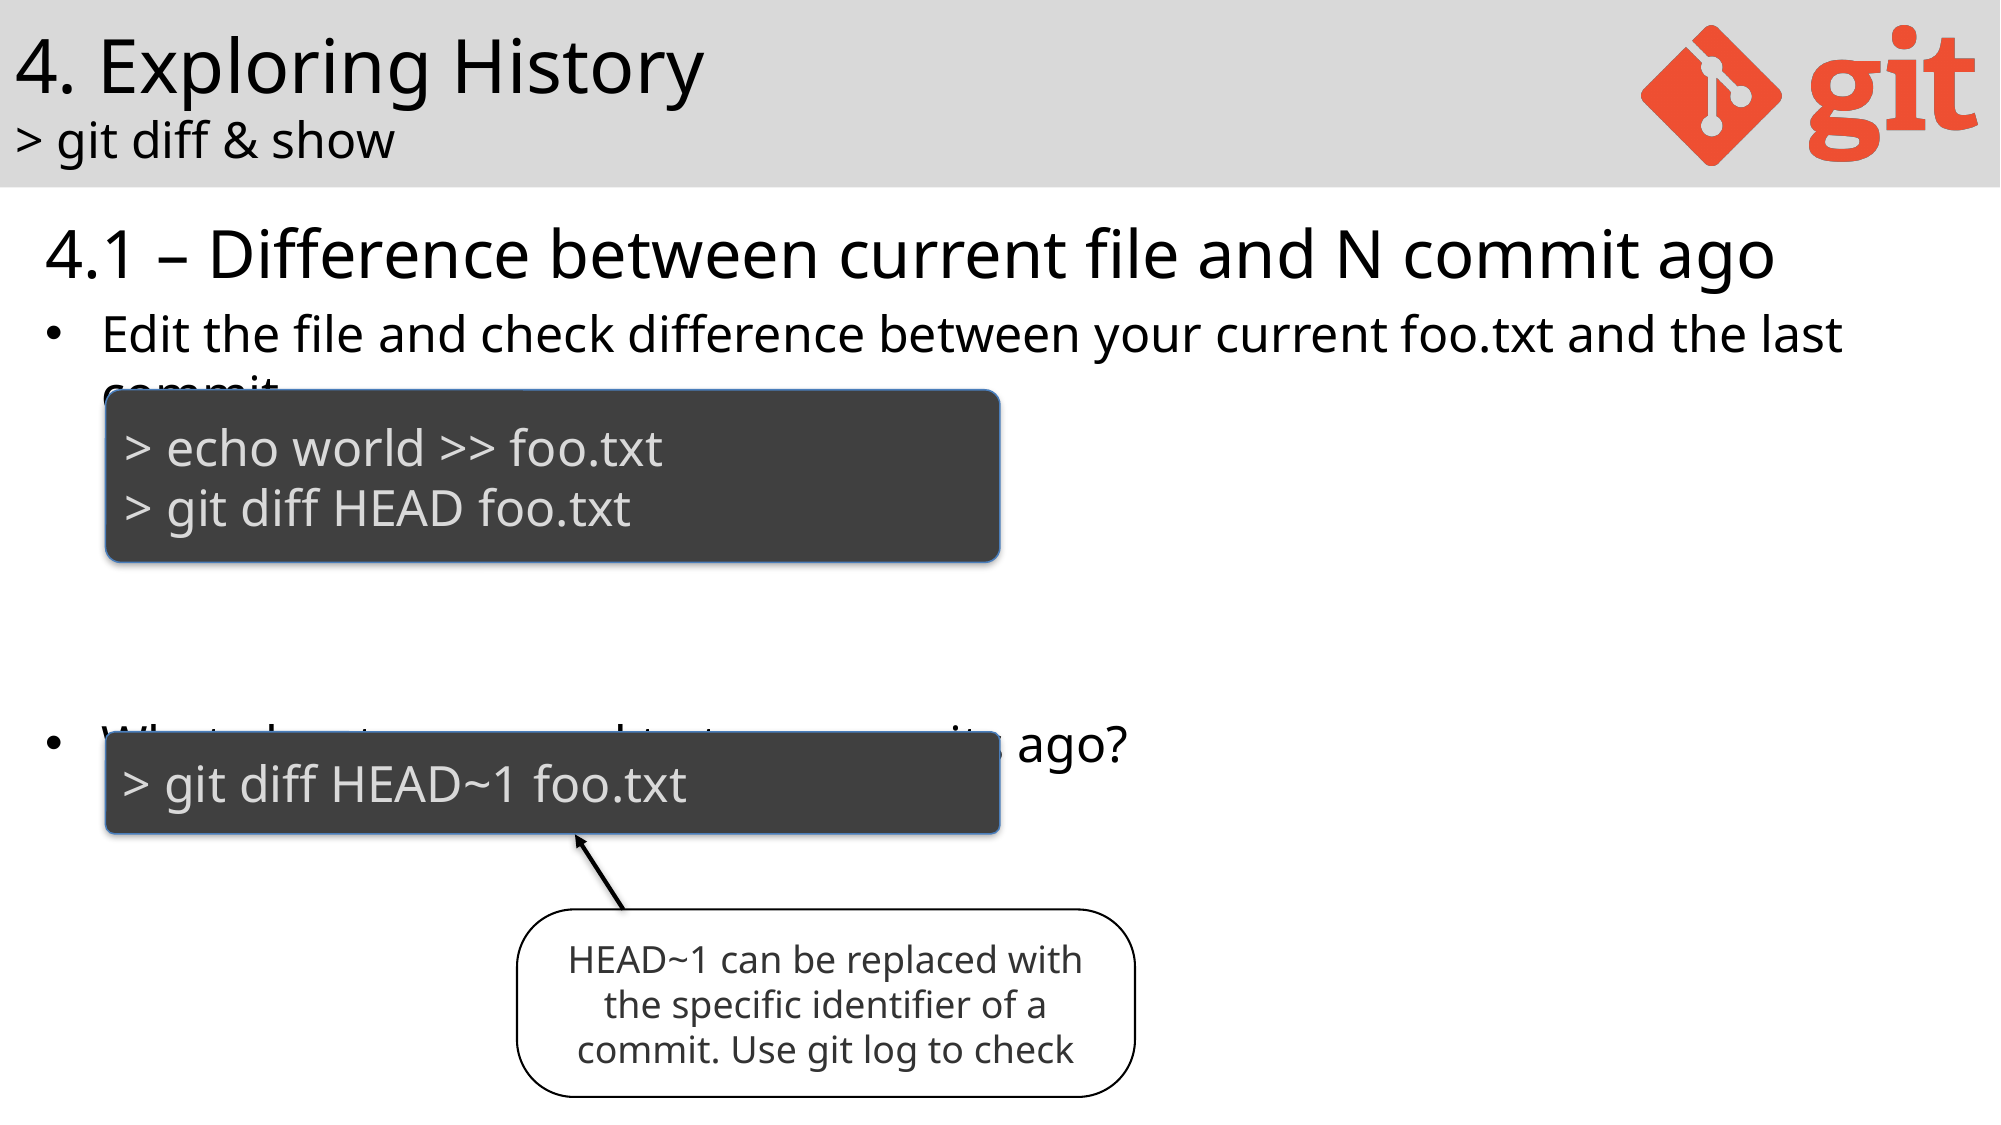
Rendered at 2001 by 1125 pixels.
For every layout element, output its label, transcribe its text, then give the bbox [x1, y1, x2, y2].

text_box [516, 834, 1136, 1098]
list 4.1 – Difference between current file and N commit ago Edit the file and check difference between your current foo.txt and the last commit What about compared to two commits ago? [30, 204, 1969, 1102]
text_box > git diff HEAD~1 foo.txt [104, 730, 1001, 835]
title 4. Exploring History > git diff & show [0, 0, 2000, 188]
text_box > echo world >> foo.txt > git diff HEAD foo.txt [104, 388, 1001, 564]
picture [1641, 25, 1979, 167]
